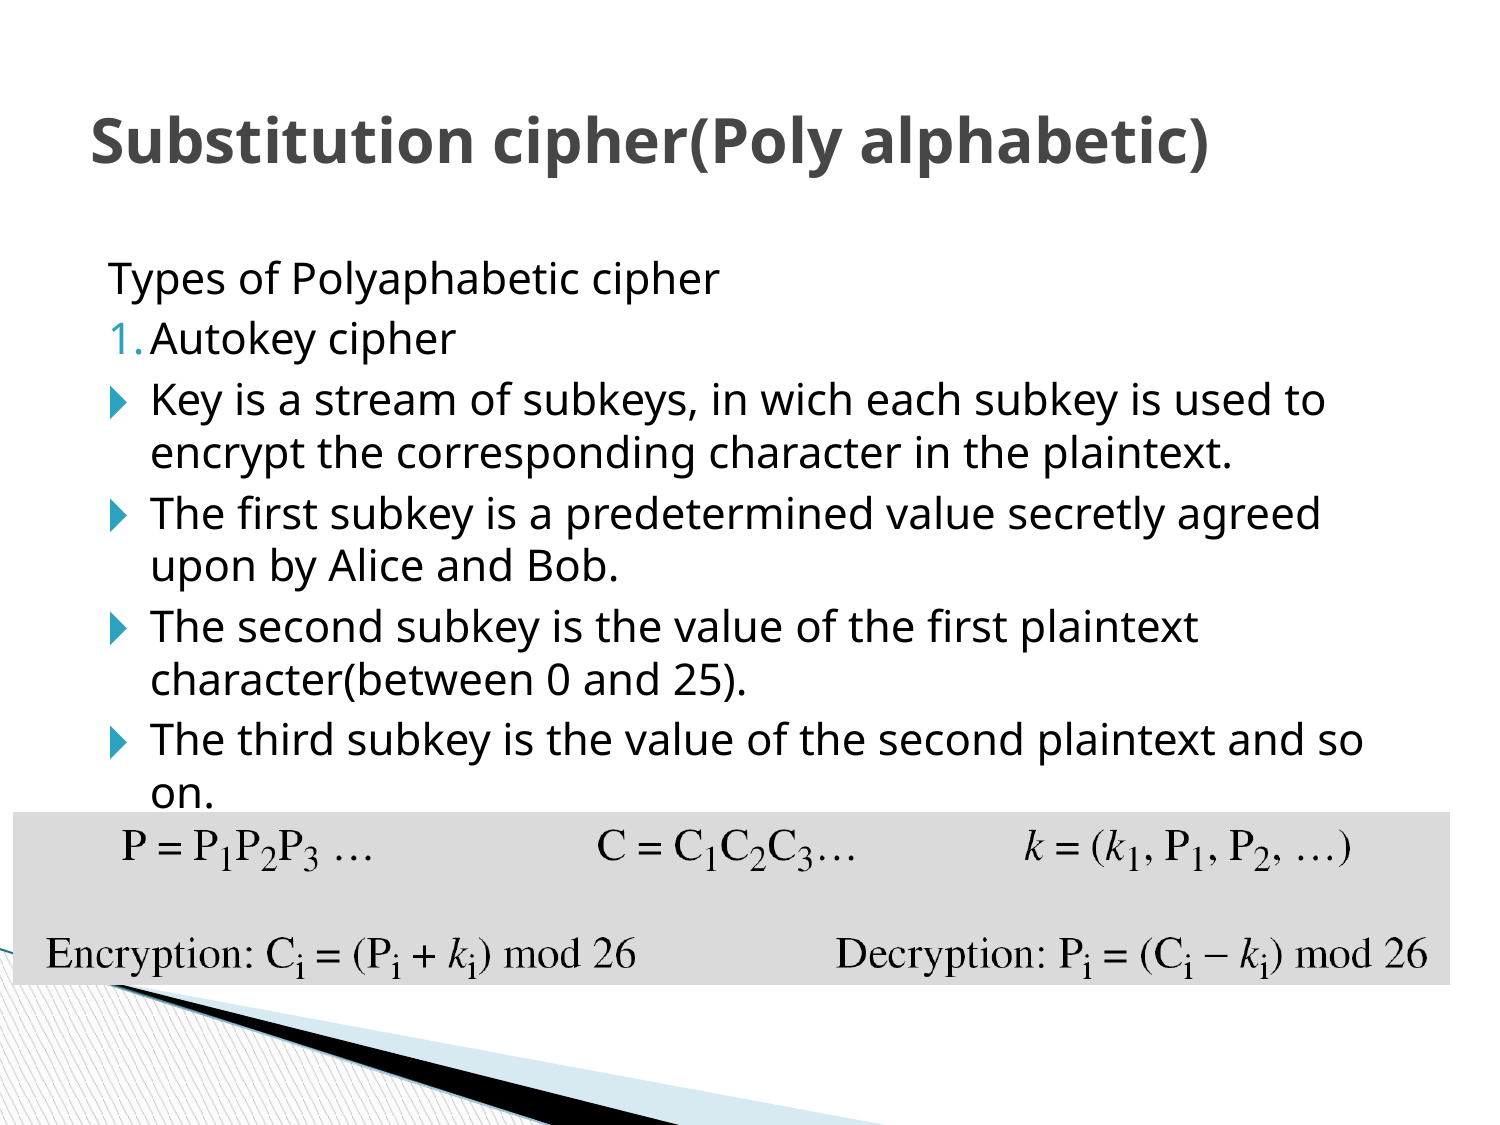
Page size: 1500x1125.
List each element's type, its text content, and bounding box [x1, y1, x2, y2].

list Types of Polyaphabetic cipher Autokey cipher Key is a stream of subkeys, in wich each subkey is used to encrypt the corresponding character in the plaintext. The first subkey is a predetermined value secretly agreed upon by Alice and Bob. The second subkey is the value of the first plaintext character(between 0 and 25). The third subkey is the value of the second plaintext and so on. [75, 242, 1425, 810]
picture [0, 812, 1451, 1125]
title Substitution cipher(Poly alphabetic) [75, 45, 1425, 233]
